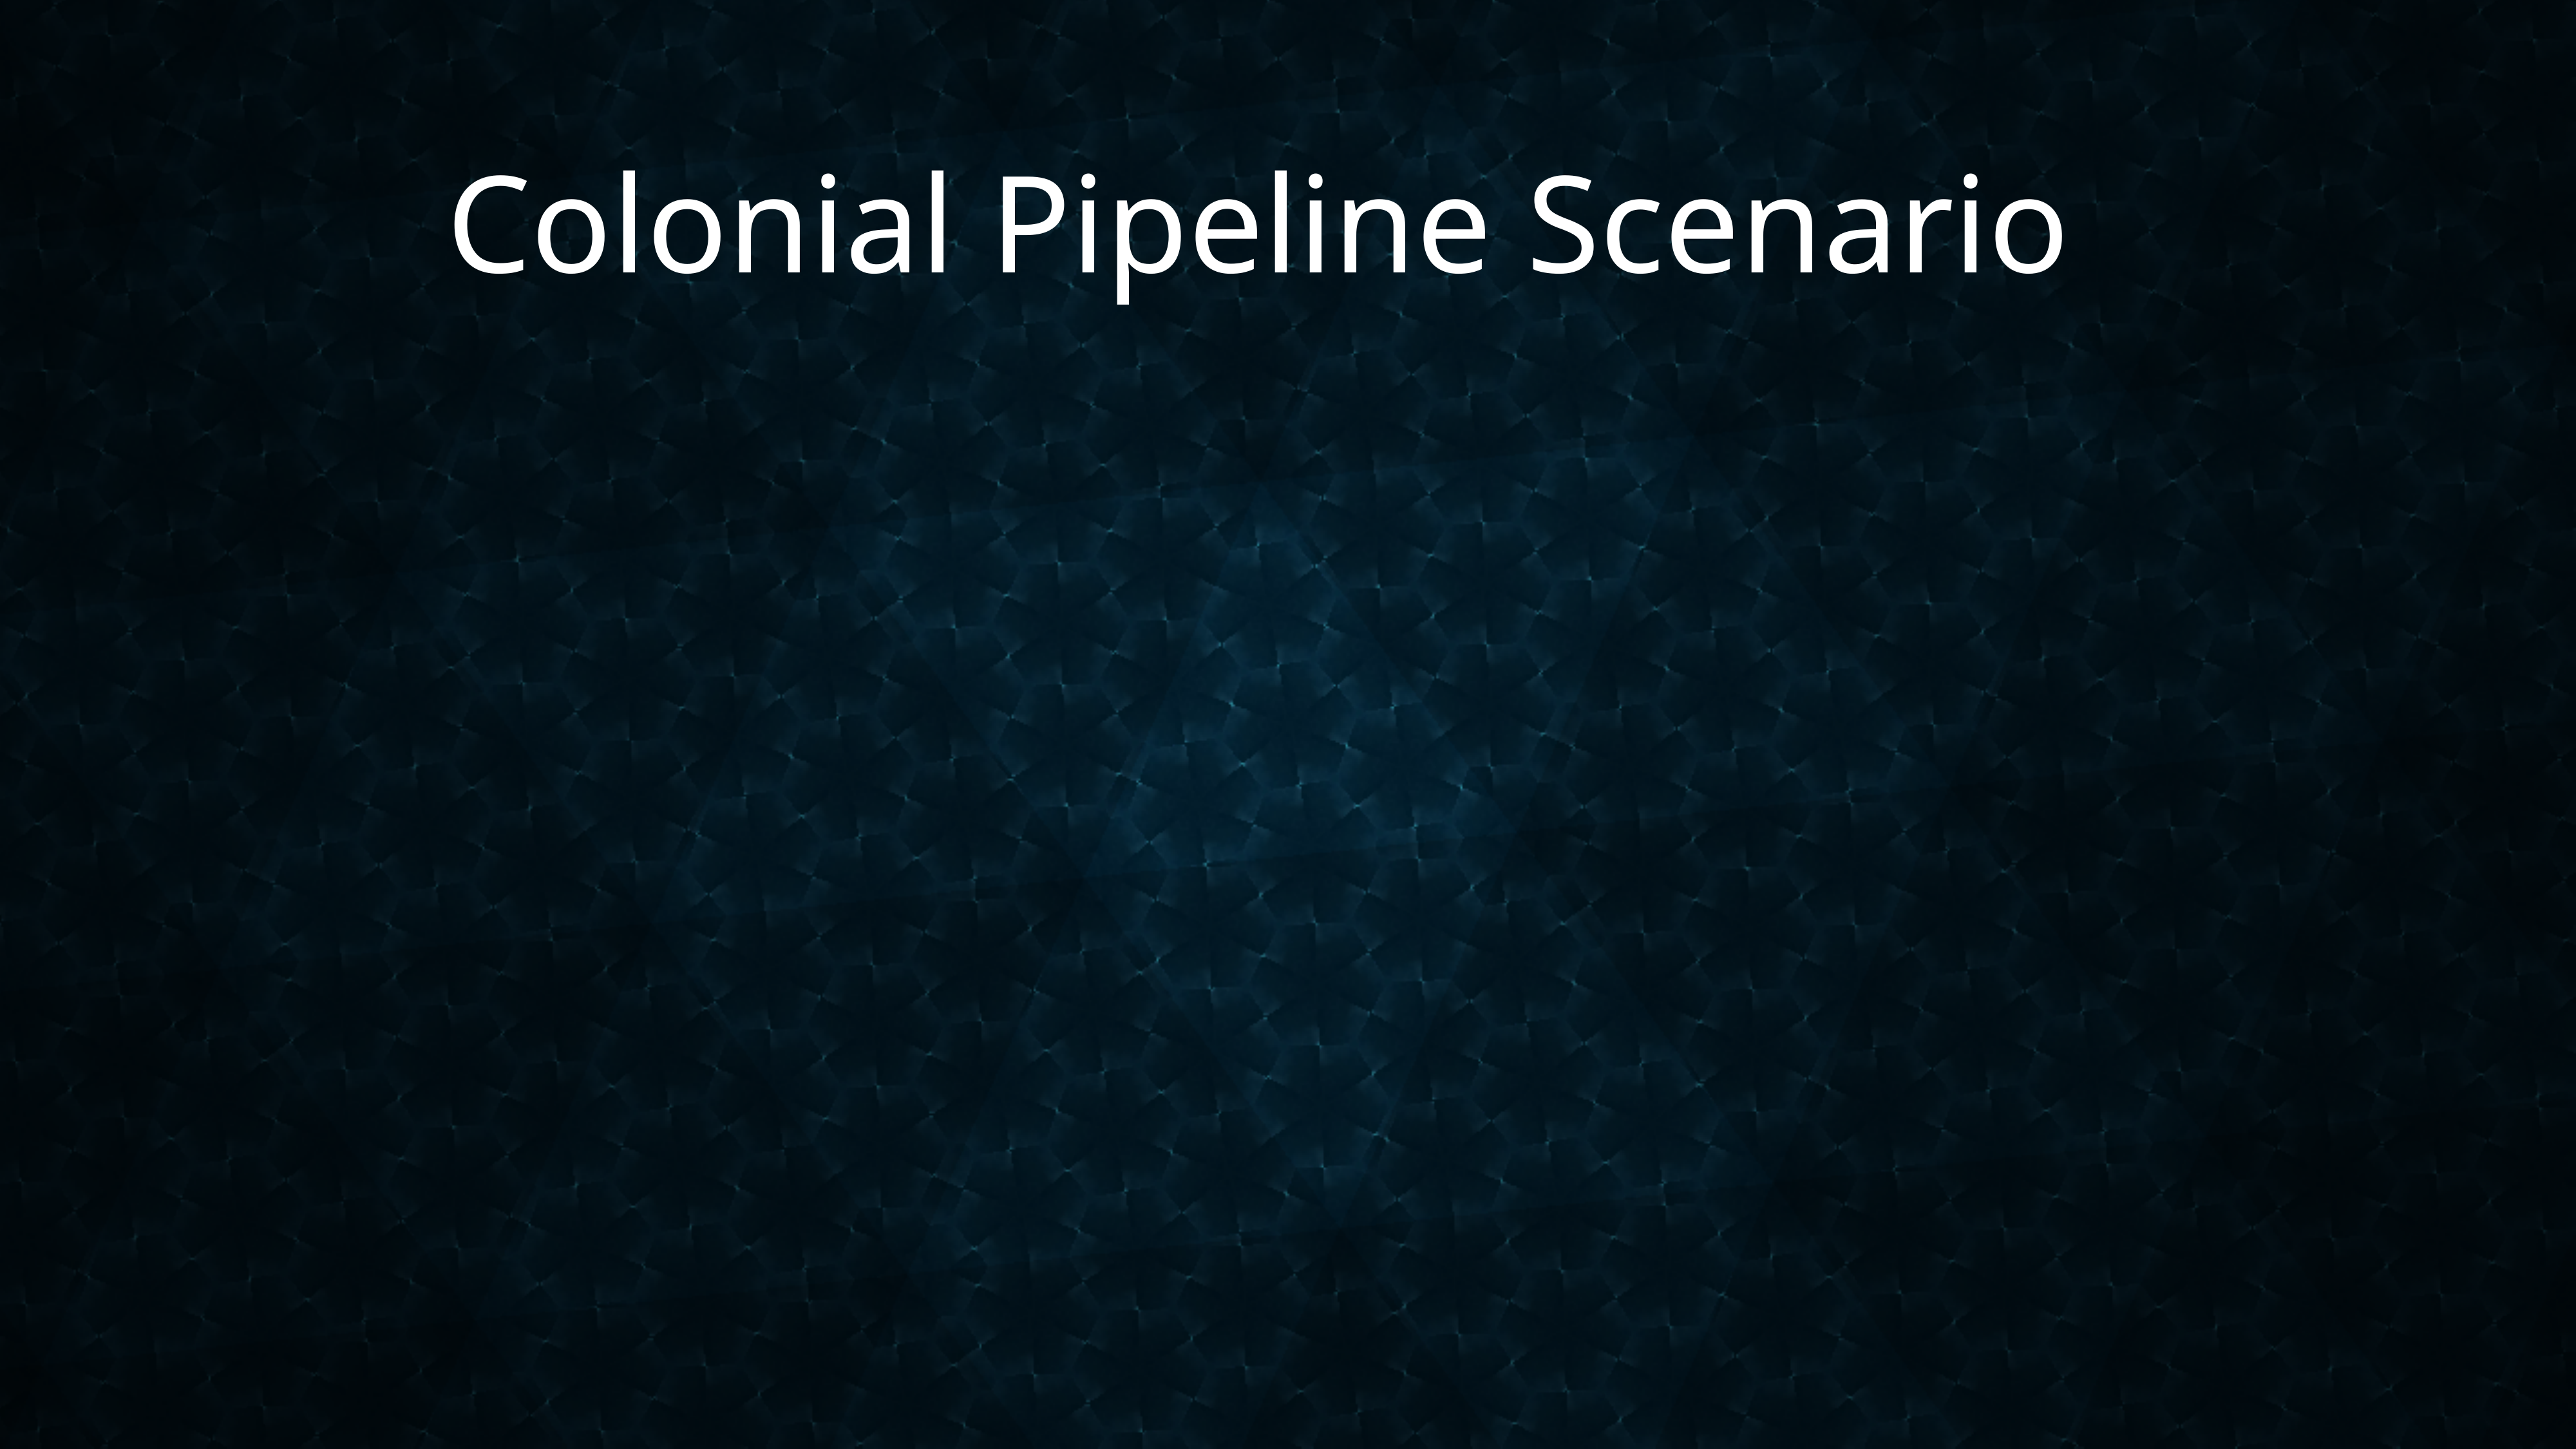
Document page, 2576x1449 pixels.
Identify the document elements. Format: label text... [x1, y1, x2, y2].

picture [0, 0, 2576, 1449]
title Colonial Pipeline Scenario [439, 37, 2137, 401]
